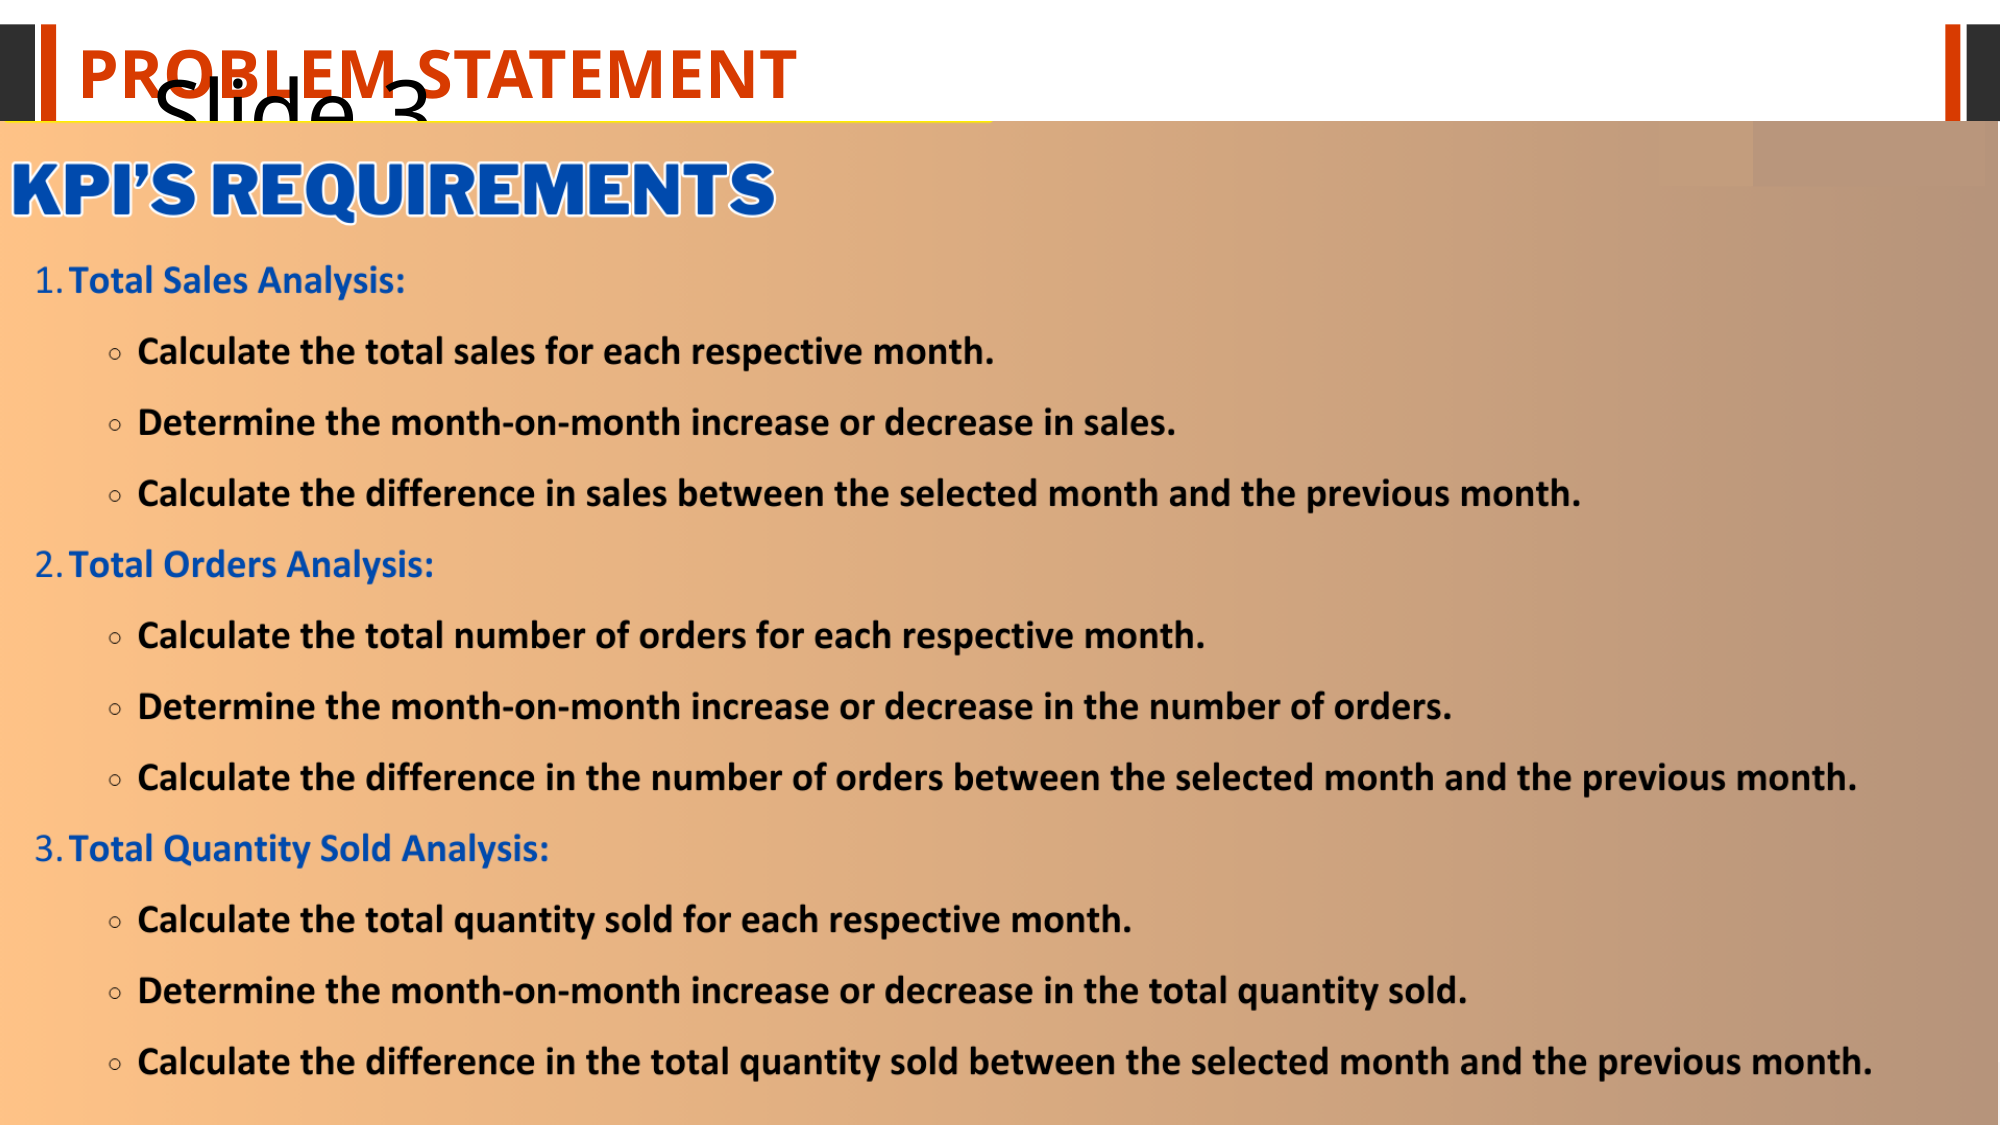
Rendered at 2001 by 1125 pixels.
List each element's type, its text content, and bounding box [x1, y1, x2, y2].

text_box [0, 24, 57, 121]
text_box PROBLEM STATEMENT [62, 39, 1063, 119]
title Slide 3 [137, 59, 1863, 121]
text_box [0, 121, 2000, 1125]
